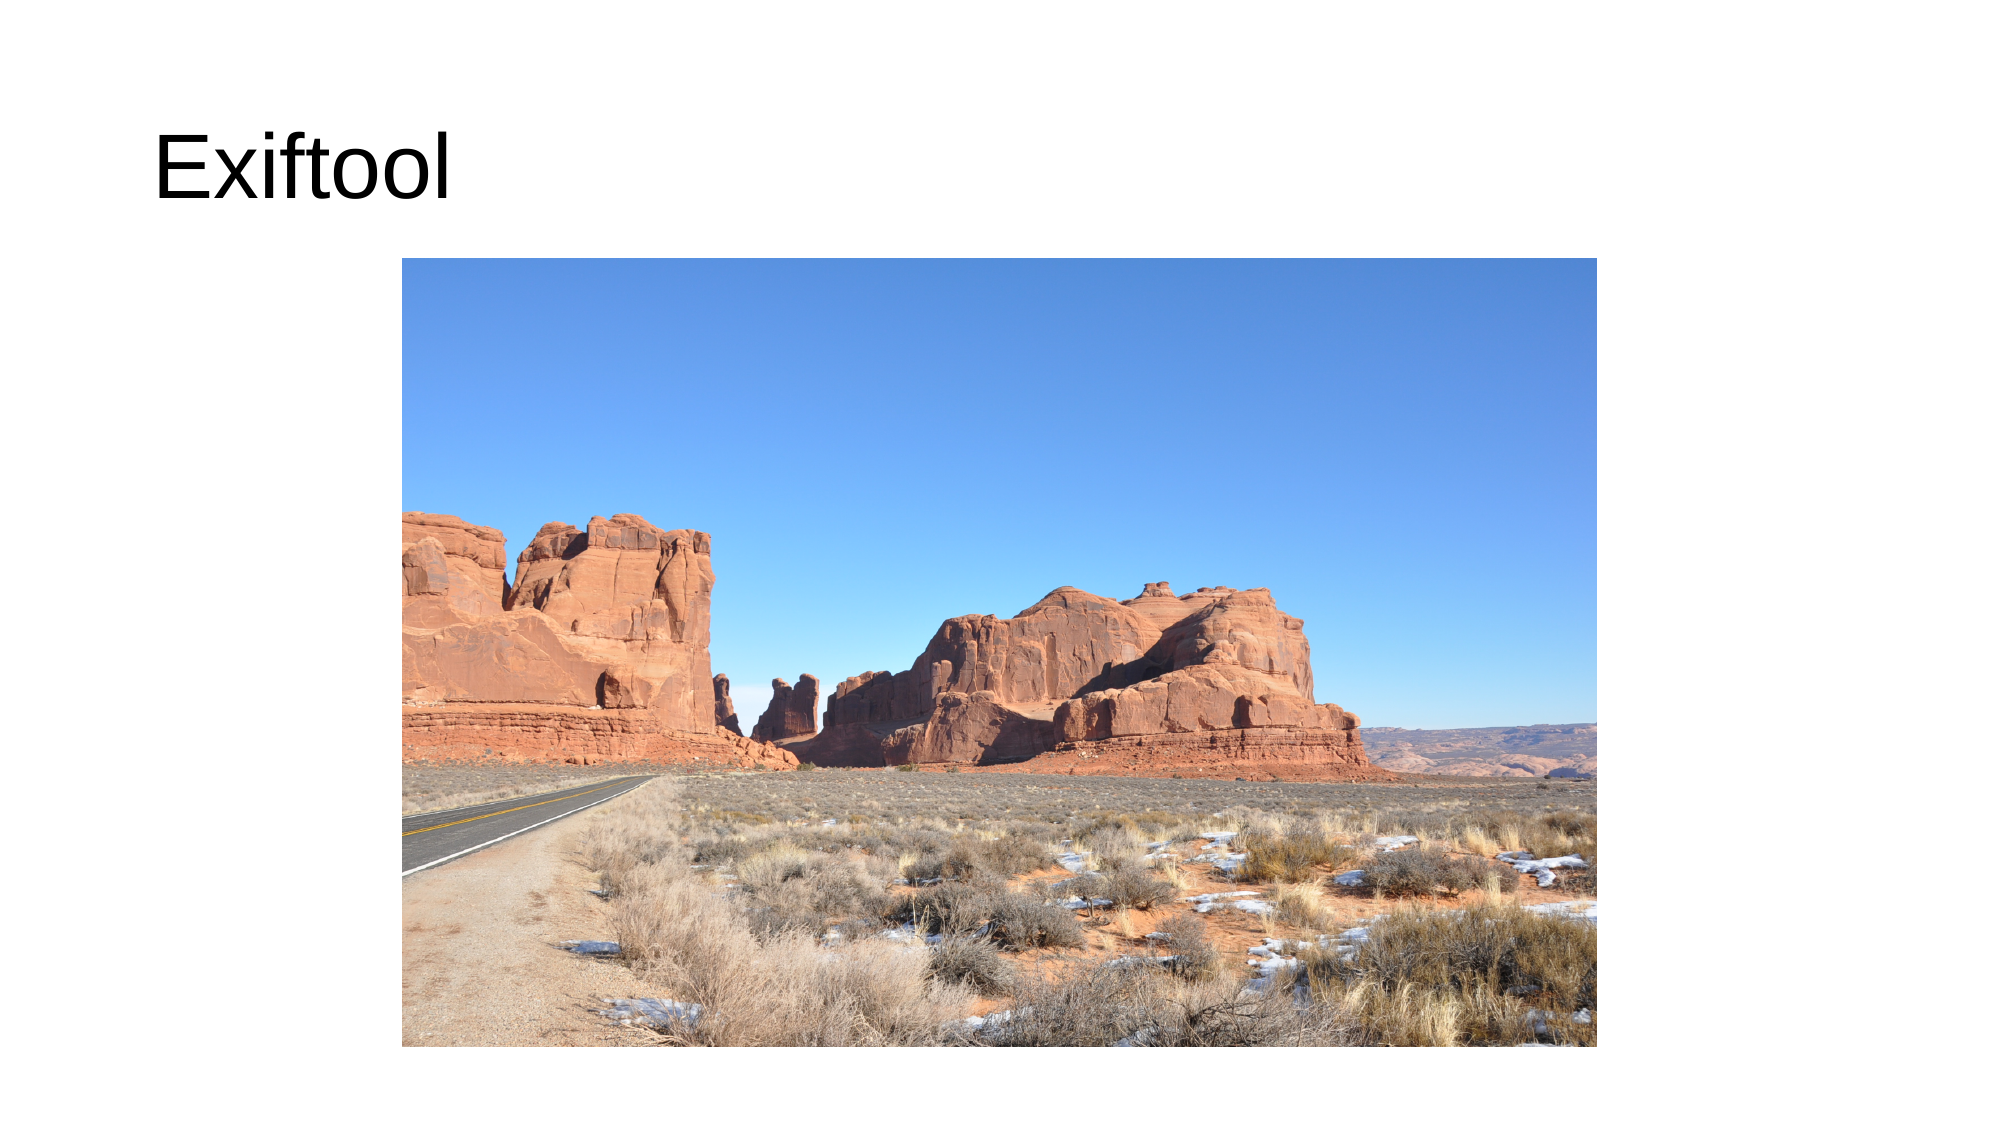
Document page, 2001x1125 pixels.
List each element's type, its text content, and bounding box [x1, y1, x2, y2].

title Exiftool [137, 59, 1863, 278]
picture [402, 258, 1597, 1047]
